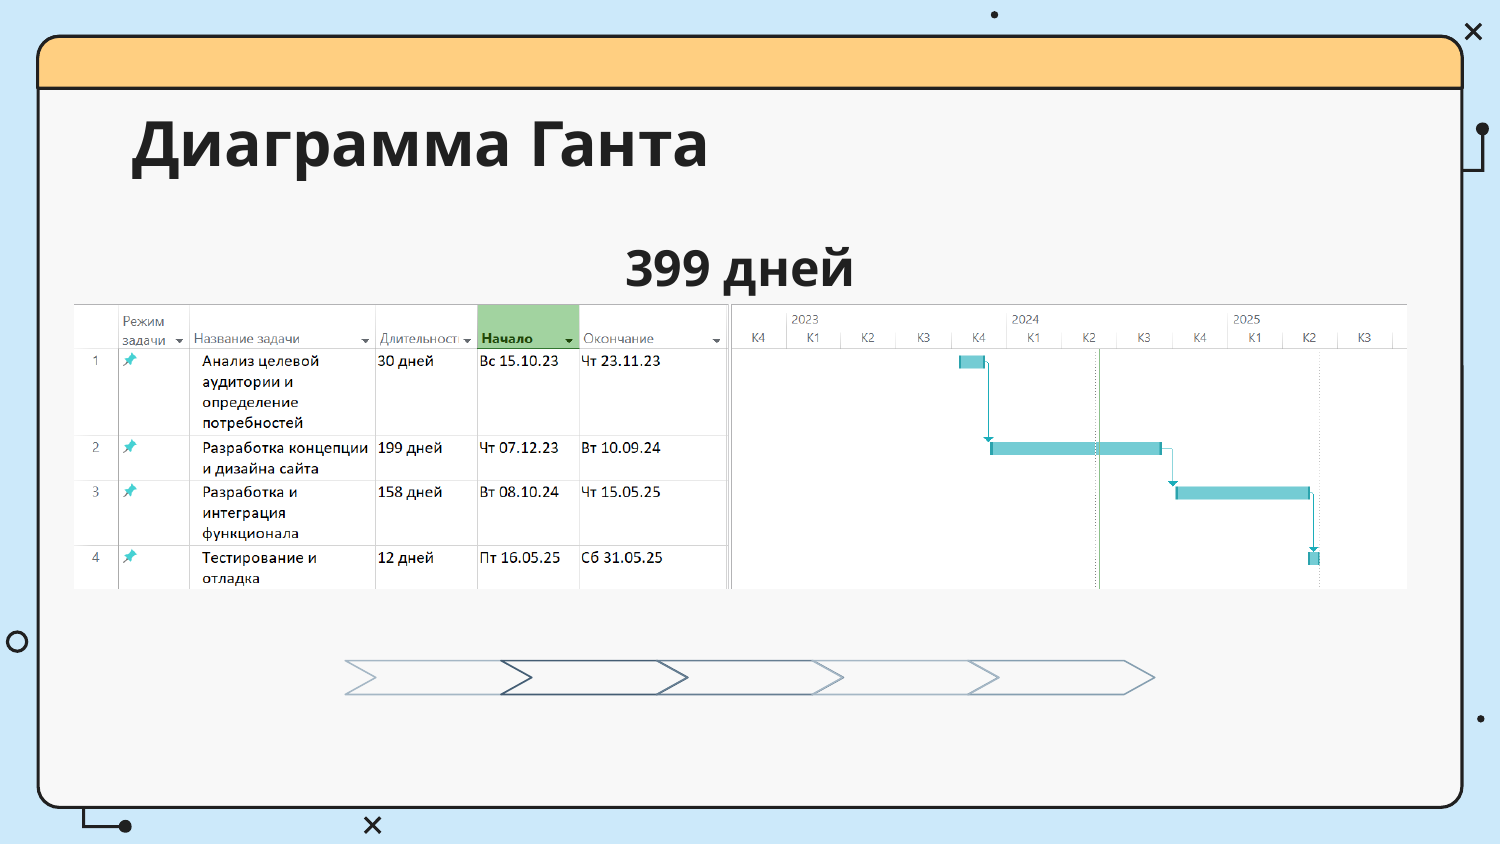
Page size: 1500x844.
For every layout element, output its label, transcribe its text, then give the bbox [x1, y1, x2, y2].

picture [74, 304, 1407, 589]
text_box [344, 660, 1155, 695]
title Диаграмма Ганта [116, 88, 764, 183]
text_box 399 дней [416, 221, 1064, 302]
